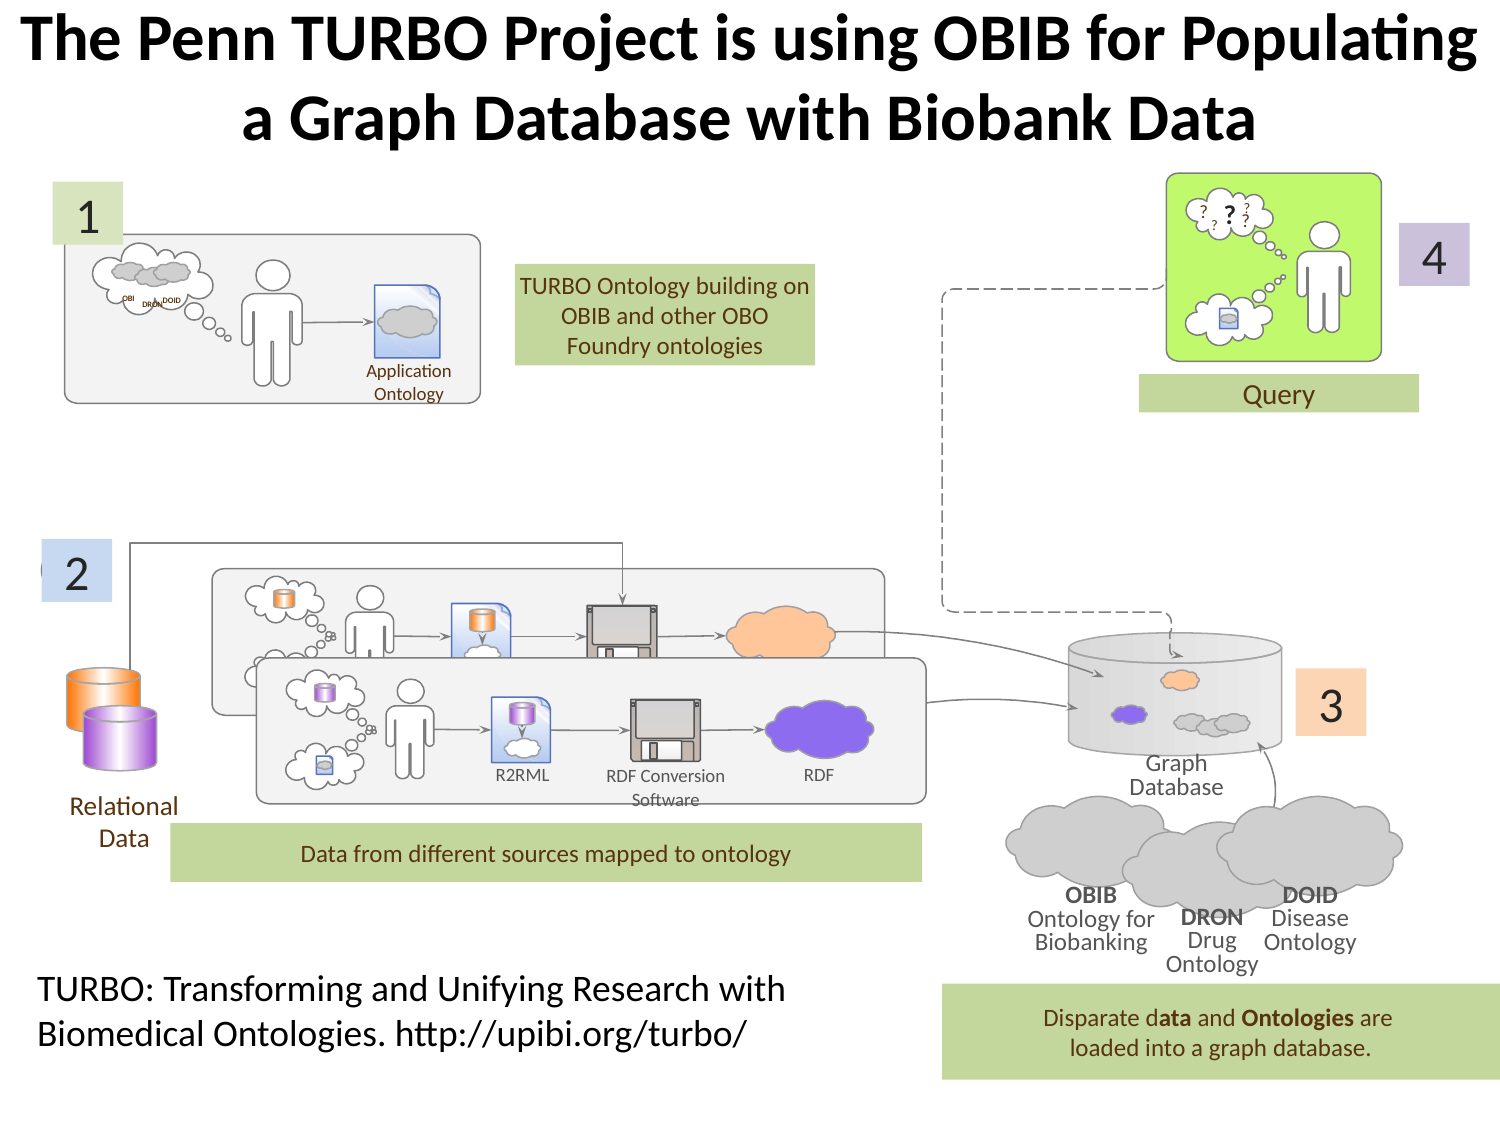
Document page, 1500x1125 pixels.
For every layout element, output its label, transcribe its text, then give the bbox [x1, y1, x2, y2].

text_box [64, 234, 482, 404]
text_box Query [1172, 374, 1420, 413]
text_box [1166, 172, 1383, 362]
text_box [66, 667, 141, 732]
text_box [1257, 741, 1276, 794]
text_box [1111, 705, 1148, 725]
title The Penn TURBO Project is using OBIB for Populating a Graph Database with Biobank Data [0, 15, 1500, 131]
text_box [514, 263, 816, 366]
text_box [930, 635, 1105, 678]
text_box [930, 699, 1079, 714]
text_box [41, 538, 113, 603]
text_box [345, 585, 395, 603]
text_box [1068, 632, 1282, 756]
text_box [52, 797, 204, 853]
text_box [83, 705, 157, 771]
text_box TURBO: Transforming and Unifying Research with Biomedical Ontologies. http://upibi.org/turbo/ [22, 956, 914, 1062]
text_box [1173, 713, 1251, 738]
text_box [256, 605, 927, 805]
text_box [245, 575, 325, 624]
text_box [942, 286, 1184, 659]
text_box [1005, 796, 1403, 919]
text_box [212, 656, 251, 716]
text_box Disparate data and Ontologies are loaded into a graph database. [942, 983, 1500, 1080]
text_box [1160, 670, 1200, 691]
text_box Data from different sources mapped to ontology [170, 823, 923, 882]
text_box [129, 542, 627, 671]
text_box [1300, 672, 1373, 742]
text_box Graph Database [1110, 756, 1244, 794]
text_box [623, 568, 885, 603]
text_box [1403, 226, 1476, 291]
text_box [52, 181, 124, 245]
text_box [244, 649, 251, 698]
